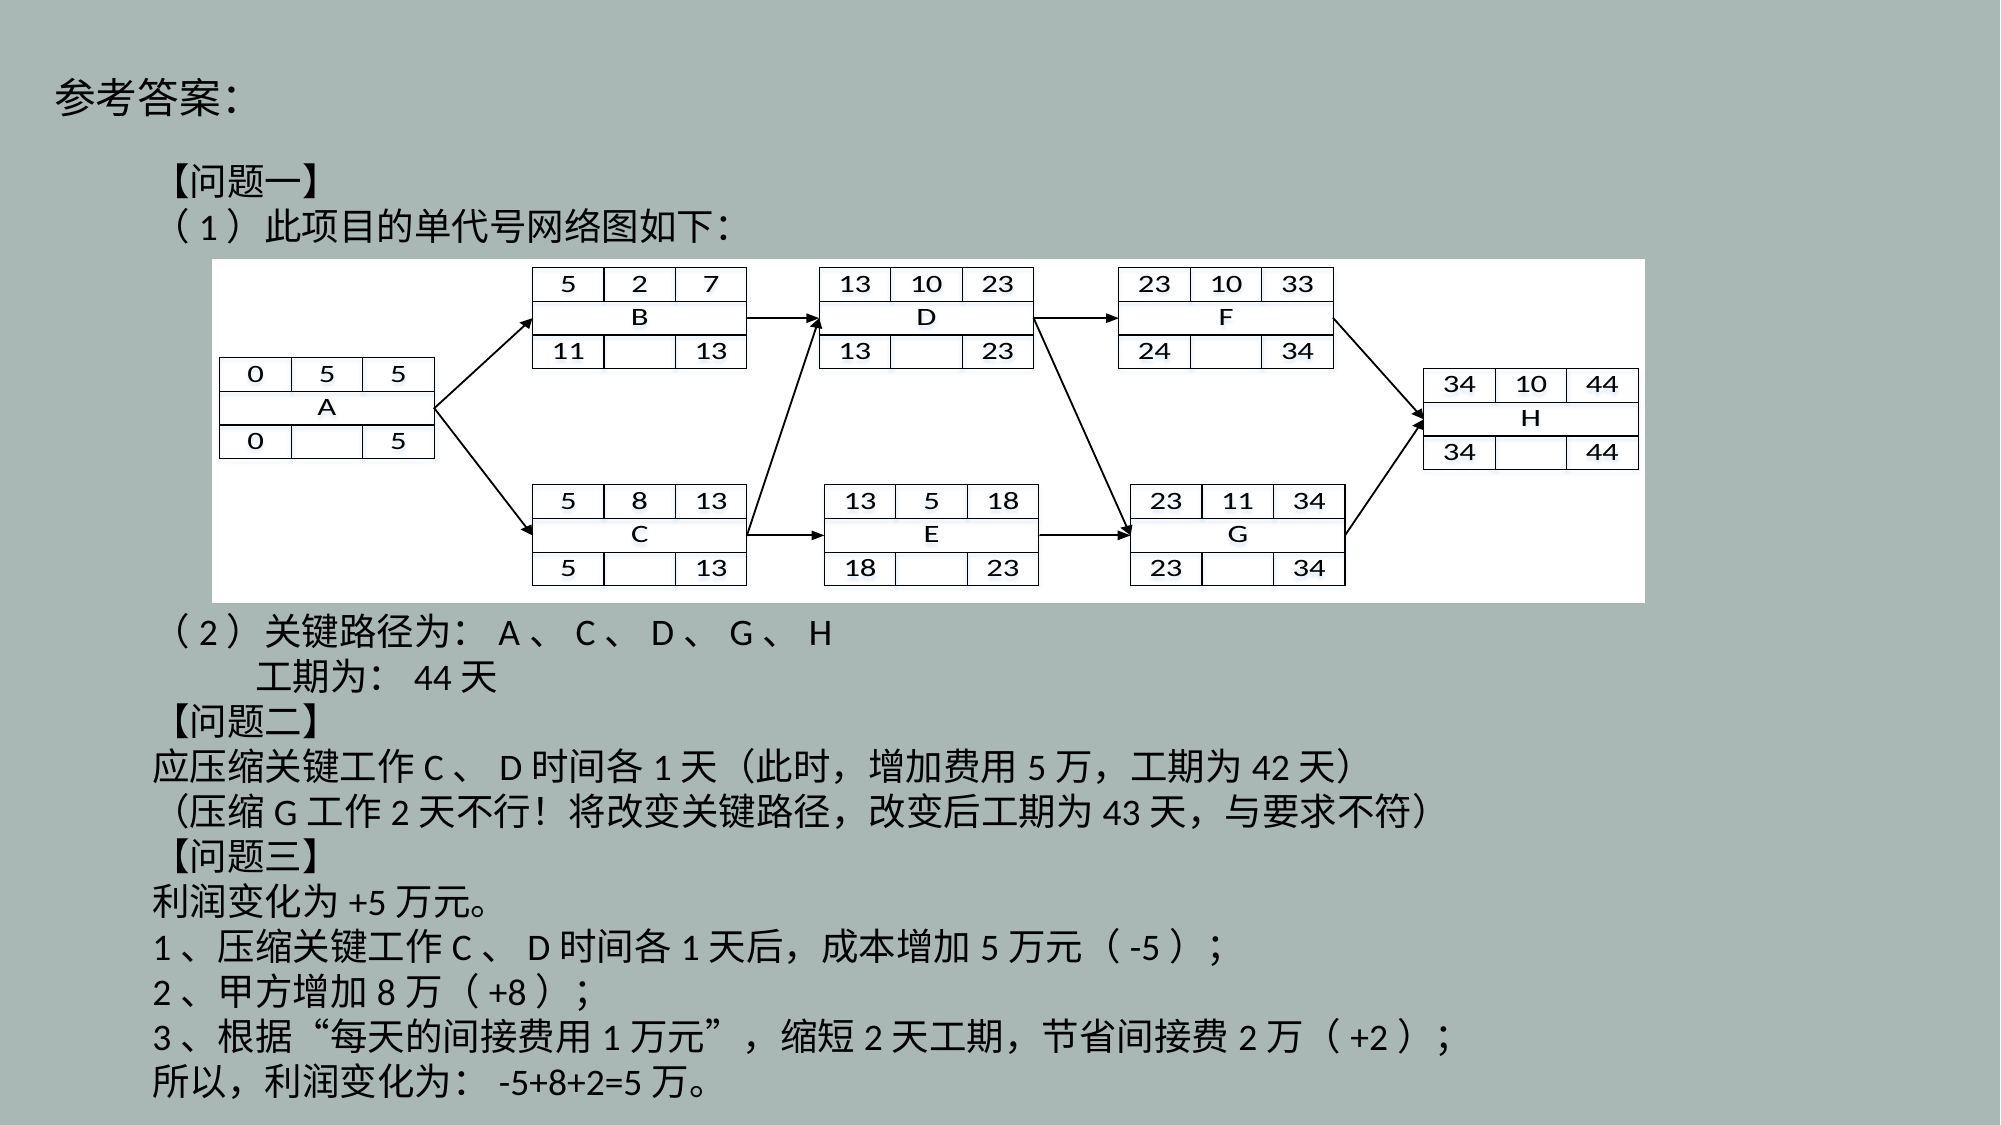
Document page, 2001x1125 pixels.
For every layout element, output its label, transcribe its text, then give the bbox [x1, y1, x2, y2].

text_box 【问题一】 （1）此项目的单代号网络图如下： （2）关键路径为：A、C、D、G、H 工期为：44天 【问题二】 应压缩关键工作C、D时间各1天（此时，增加费用5万，工期为42天） （压缩G工作2天不行！将改变关键路径，改变后工期为43天，与要求不符） 【问题三】 利润变化为+5万元。 1、压缩关键工作C、D时间各1天后，成本增加5万元（-5）； 2、甲方增加8万（+8）； 3、根据“每天的间接费用1万元”，缩短2天工期，节省间接费2万（+2）； 所以，利润变化为：-5+8+2=5万。 [137, 150, 1783, 1125]
text_box 参考答案： [39, 64, 410, 129]
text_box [212, 258, 1646, 604]
